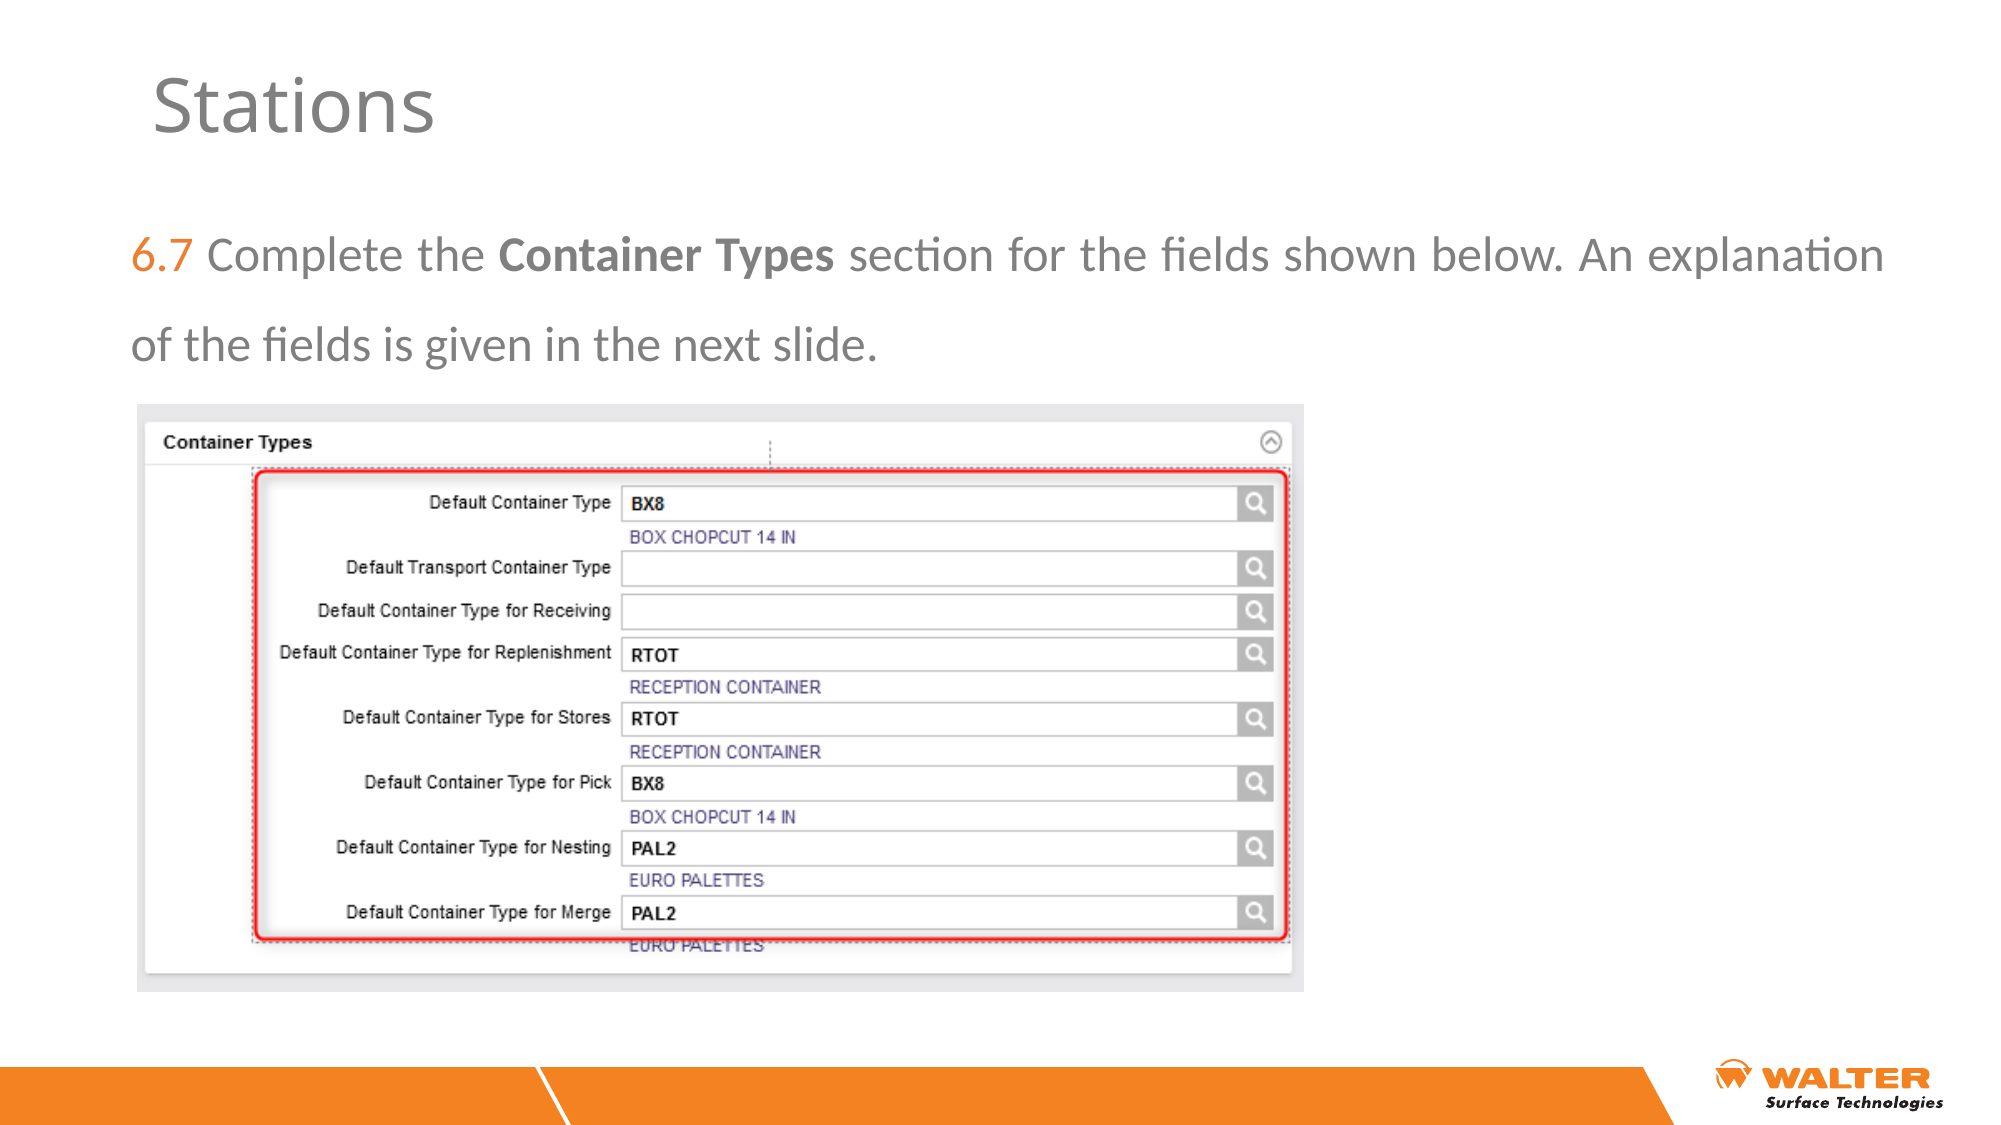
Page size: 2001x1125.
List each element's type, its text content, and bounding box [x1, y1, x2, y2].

title Stations [137, 59, 1863, 183]
picture [137, 404, 1304, 992]
list 6.7 Complete the Container Types section for the fields shown below. An explanation of the fields is given in the next slide. [115, 183, 1900, 1001]
